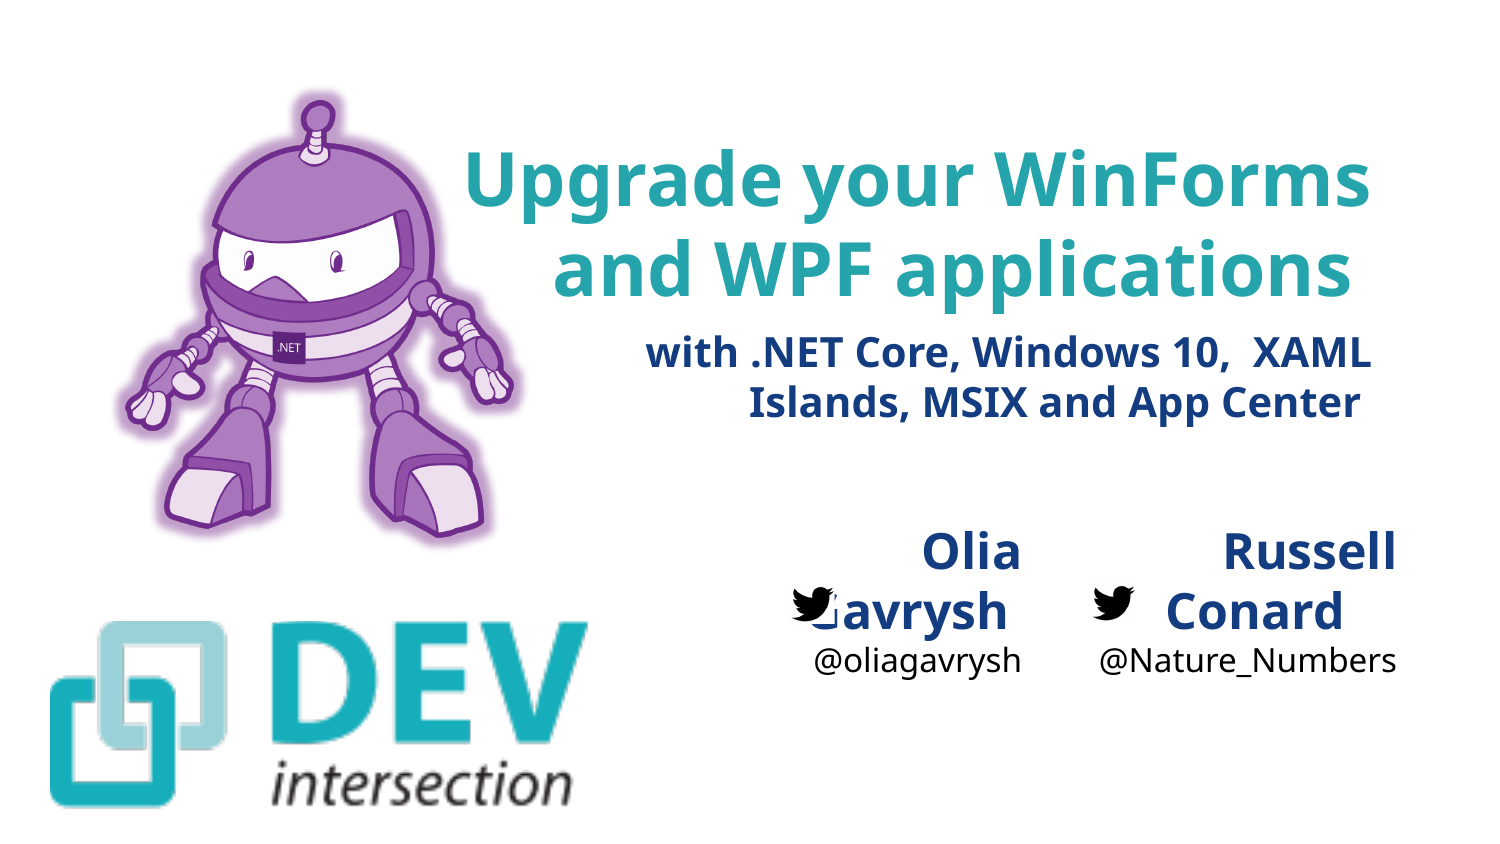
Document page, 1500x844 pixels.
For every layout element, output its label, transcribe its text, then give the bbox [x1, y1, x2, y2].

text_box with .NET Core, Windows 10, XAML Islands, MSIX and App Center [574, 318, 1388, 447]
subtitle Russell Conard @Nature_Numbers [1062, 511, 1413, 672]
text_box Olia Gavrysh @oliagavrysh [712, 511, 1038, 672]
picture [124, 100, 514, 538]
picture [788, 583, 835, 624]
title Upgrade your WinForms and WPF applications [112, 65, 1388, 319]
picture [1089, 582, 1136, 623]
